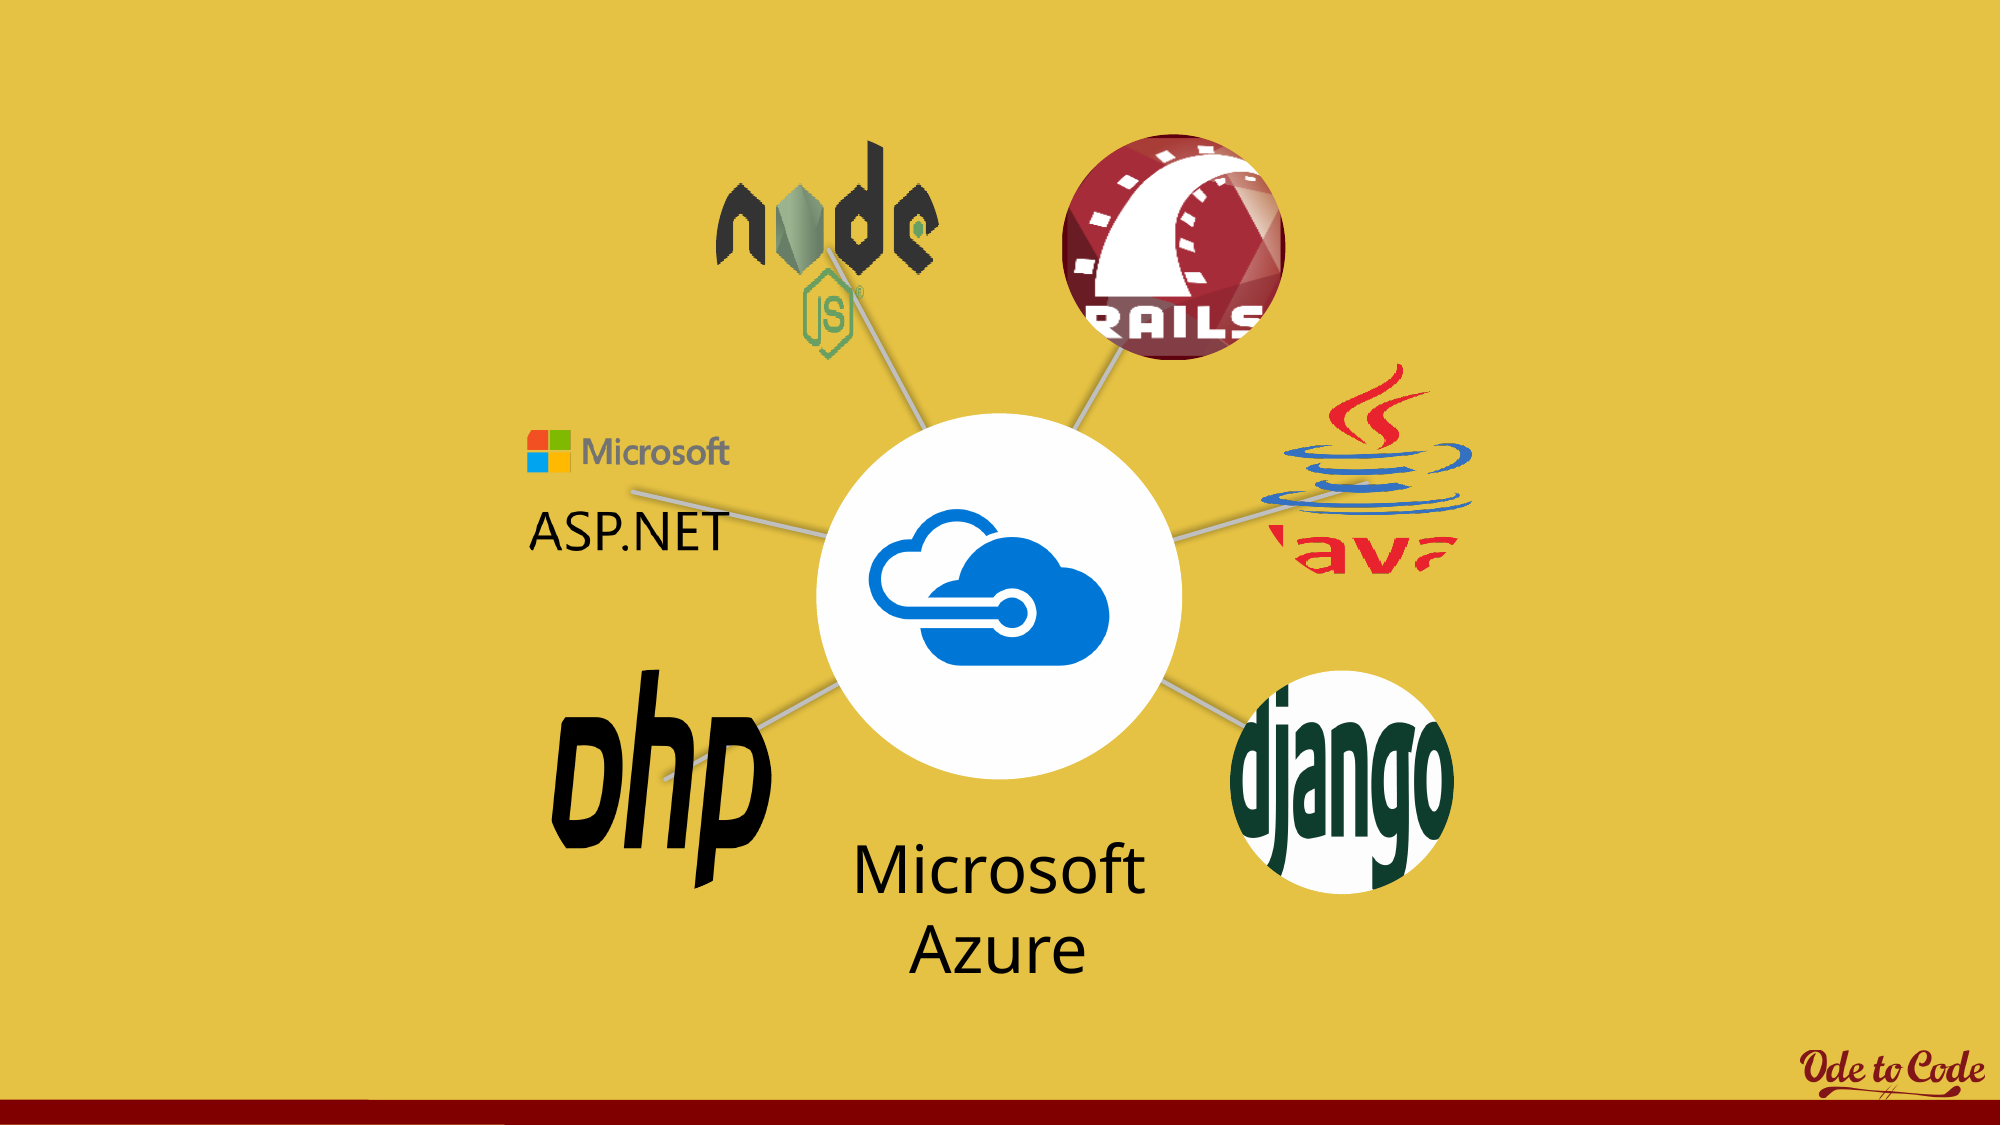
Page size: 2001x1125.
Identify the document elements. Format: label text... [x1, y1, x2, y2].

picture [1229, 670, 1454, 895]
picture [514, 376, 742, 604]
picture [544, 669, 772, 895]
picture [1061, 134, 1479, 586]
picture [1800, 1050, 1985, 1100]
picture [816, 413, 1183, 780]
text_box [632, 249, 1367, 780]
picture [716, 133, 942, 360]
text_box Microsoft Azure [720, 819, 1279, 994]
